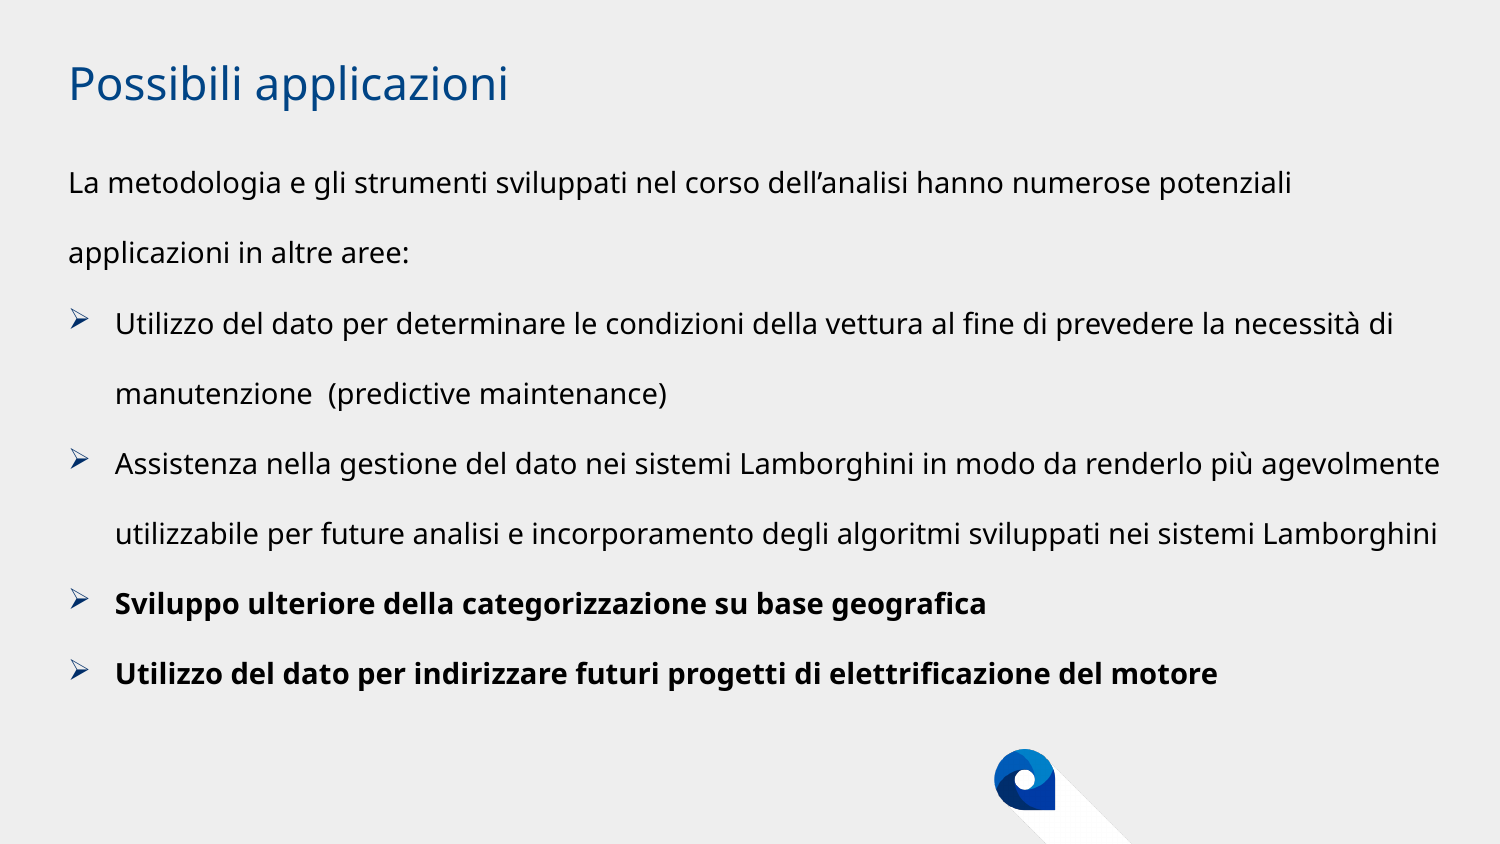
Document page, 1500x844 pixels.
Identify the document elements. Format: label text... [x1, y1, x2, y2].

list La metodologia e gli strumenti sviluppati nel corso dell’analisi hanno numerose potenziali applicazioni in altre aree: Utilizzo del dato per determinare le condizioni della vettura al fine di prevedere la necessità di manutenzione (predictive maintenance) Assistenza nella gestione del dato nei sistemi Lamborghini in modo da renderlo più agevolmente utilizzabile per future analisi e incorporamento degli algoritmi sviluppati nei sistemi Lamborghini Sviluppo ulteriore della categorizzazione su base geografica Utilizzo del dato per indirizzare futuri progetti di elettrificazione del motore [53, 114, 1472, 834]
title Possibili applicazioni [53, 49, 1347, 114]
picture [1003, 834, 1216, 844]
